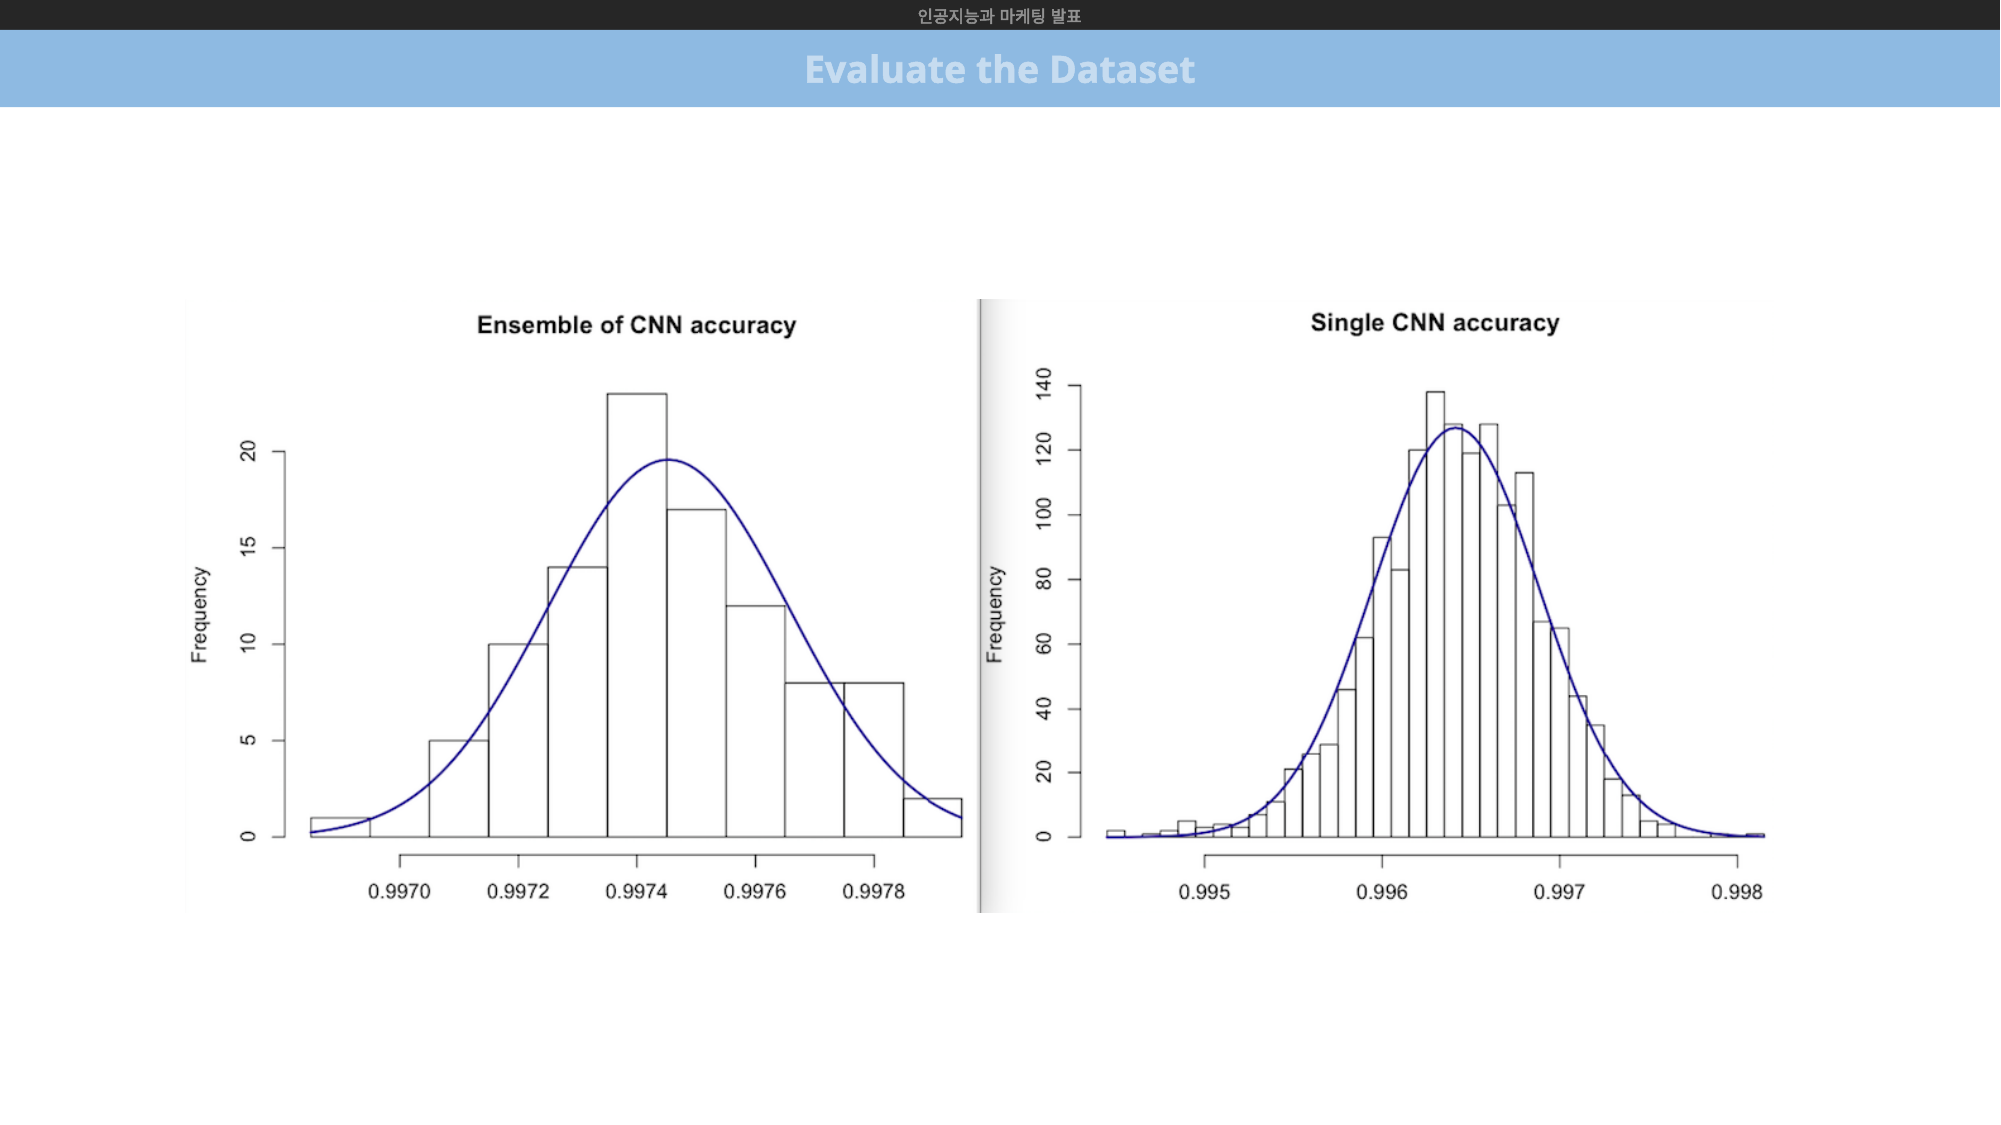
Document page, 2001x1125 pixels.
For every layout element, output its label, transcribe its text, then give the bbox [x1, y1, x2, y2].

text_box 인공지능과 마케팅 발표 [0, 0, 2000, 34]
picture [185, 299, 1775, 913]
text_box [0, 34, 2000, 108]
text_box Evaluate the Dataset [789, 37, 1211, 98]
